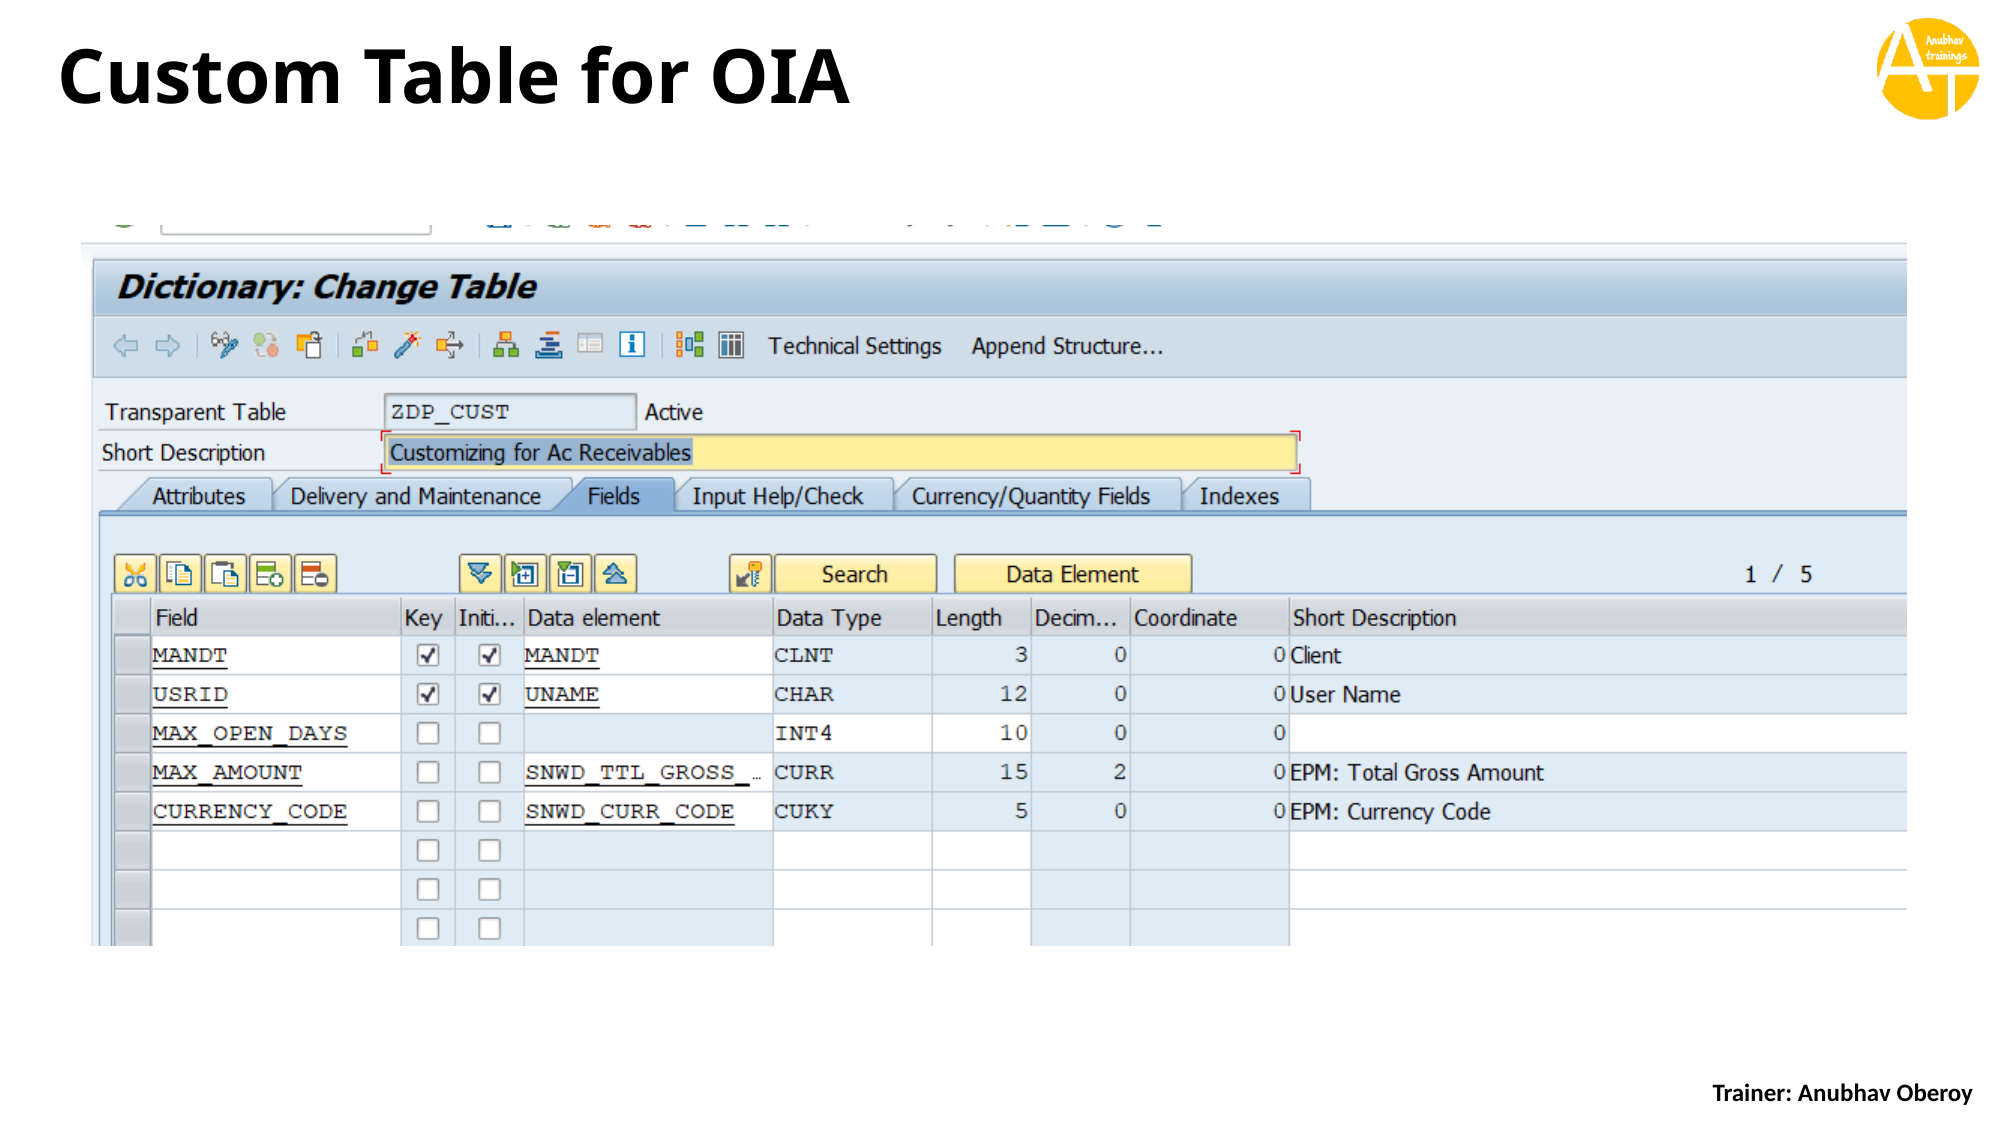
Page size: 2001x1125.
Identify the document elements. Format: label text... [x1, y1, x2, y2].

footer Trainer: Anubhav Oberoy [1660, 1074, 2000, 1108]
picture [81, 225, 1907, 947]
picture [1866, 11, 1985, 128]
text_box Custom Table for OIA [42, 30, 1896, 148]
